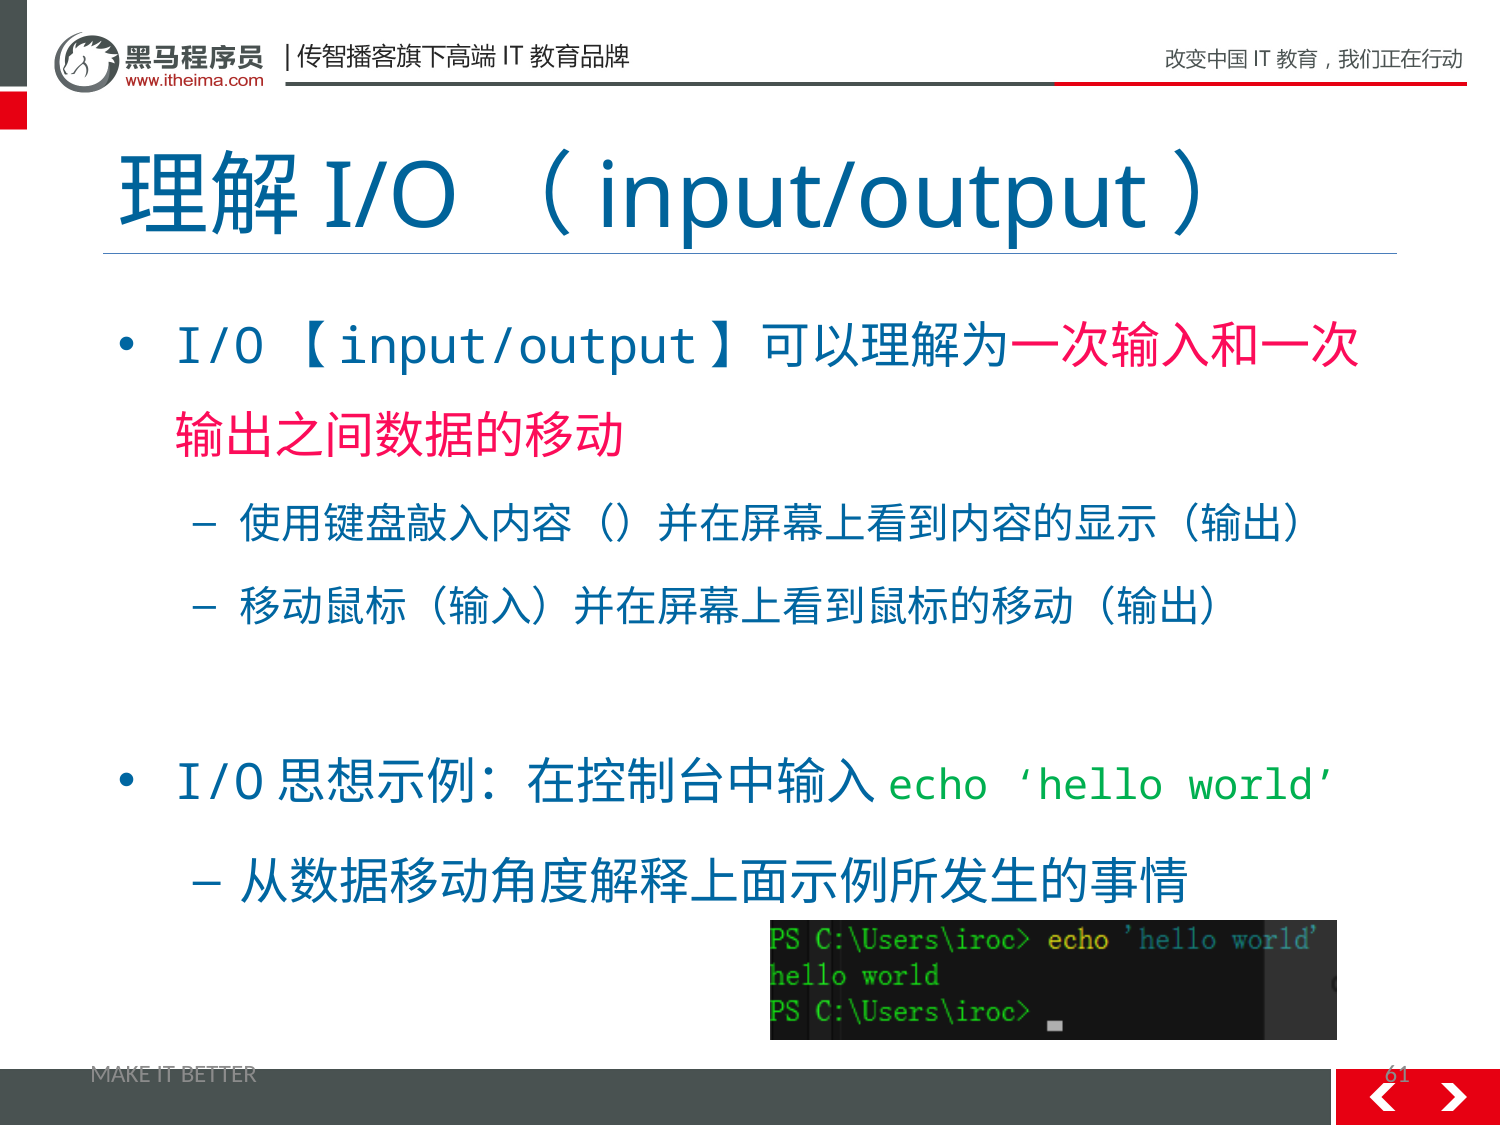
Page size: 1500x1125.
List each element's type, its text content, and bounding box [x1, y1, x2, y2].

list I/O【input/output】可以理解为一次输入和一次输出之间数据的移动 使用键盘敲入内容（）并在屏幕上看到内容的显示（输出） 移动鼠标（输入）并在屏幕上看到鼠标的移动（输出） I/O思想示例：在控制台中输入echo ‘hello world’ 从数据移动角度解释上面示例所发生的事情 [103, 275, 1397, 1040]
slide_number 61 [1074, 1042, 1425, 1103]
picture [0, 0, 1500, 1125]
title 理解I/O（input/output） [103, 95, 1397, 254]
slide_number MAKE IT BETTER [75, 1042, 425, 1103]
